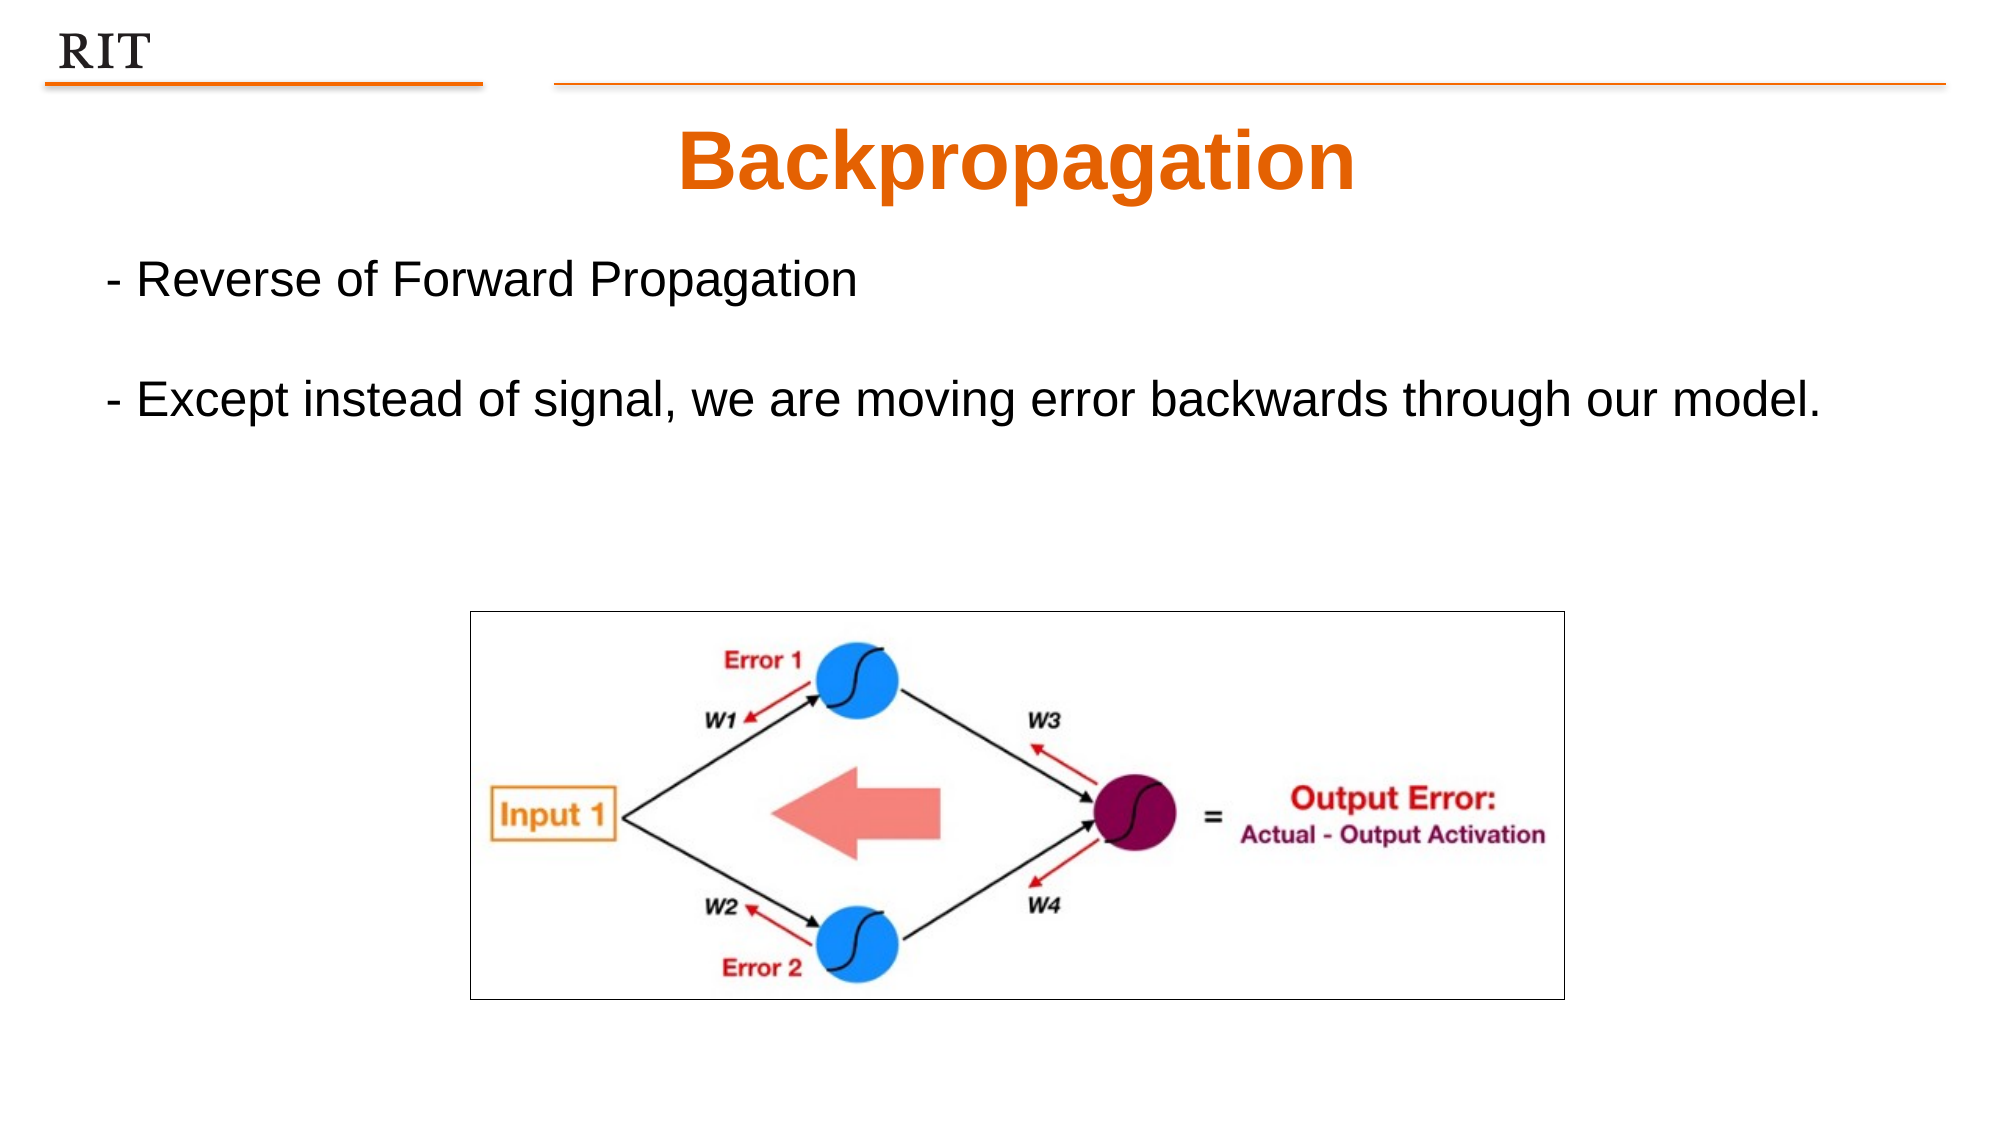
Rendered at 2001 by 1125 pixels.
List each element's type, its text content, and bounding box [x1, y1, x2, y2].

title Backpropagation [117, 114, 1918, 198]
picture [470, 611, 1565, 1000]
text_box - Reverse of Forward Propagation - Except instead of signal, we are moving error backwards through our model. [85, 226, 1928, 513]
